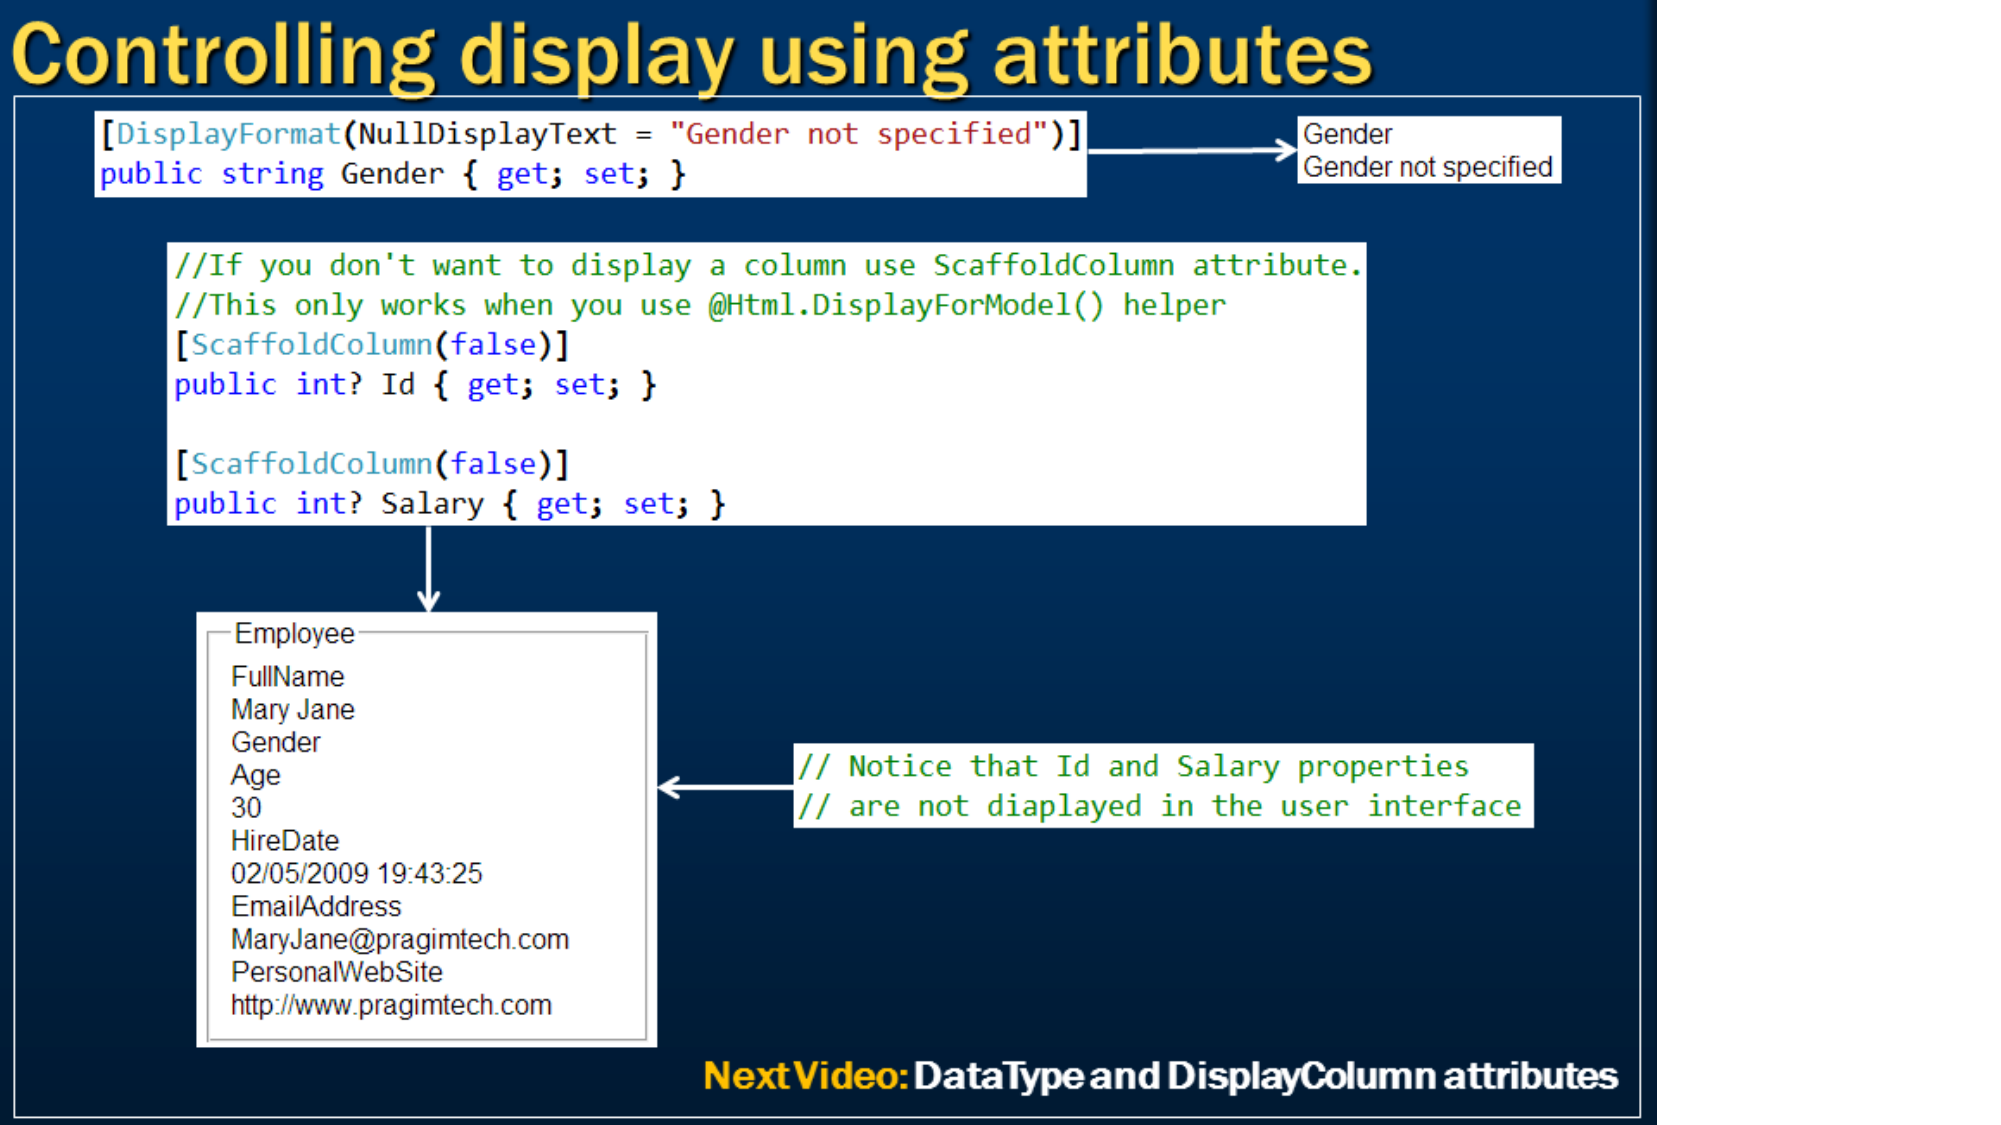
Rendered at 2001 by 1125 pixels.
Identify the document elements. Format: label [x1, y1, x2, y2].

list [0, 0, 1657, 1125]
